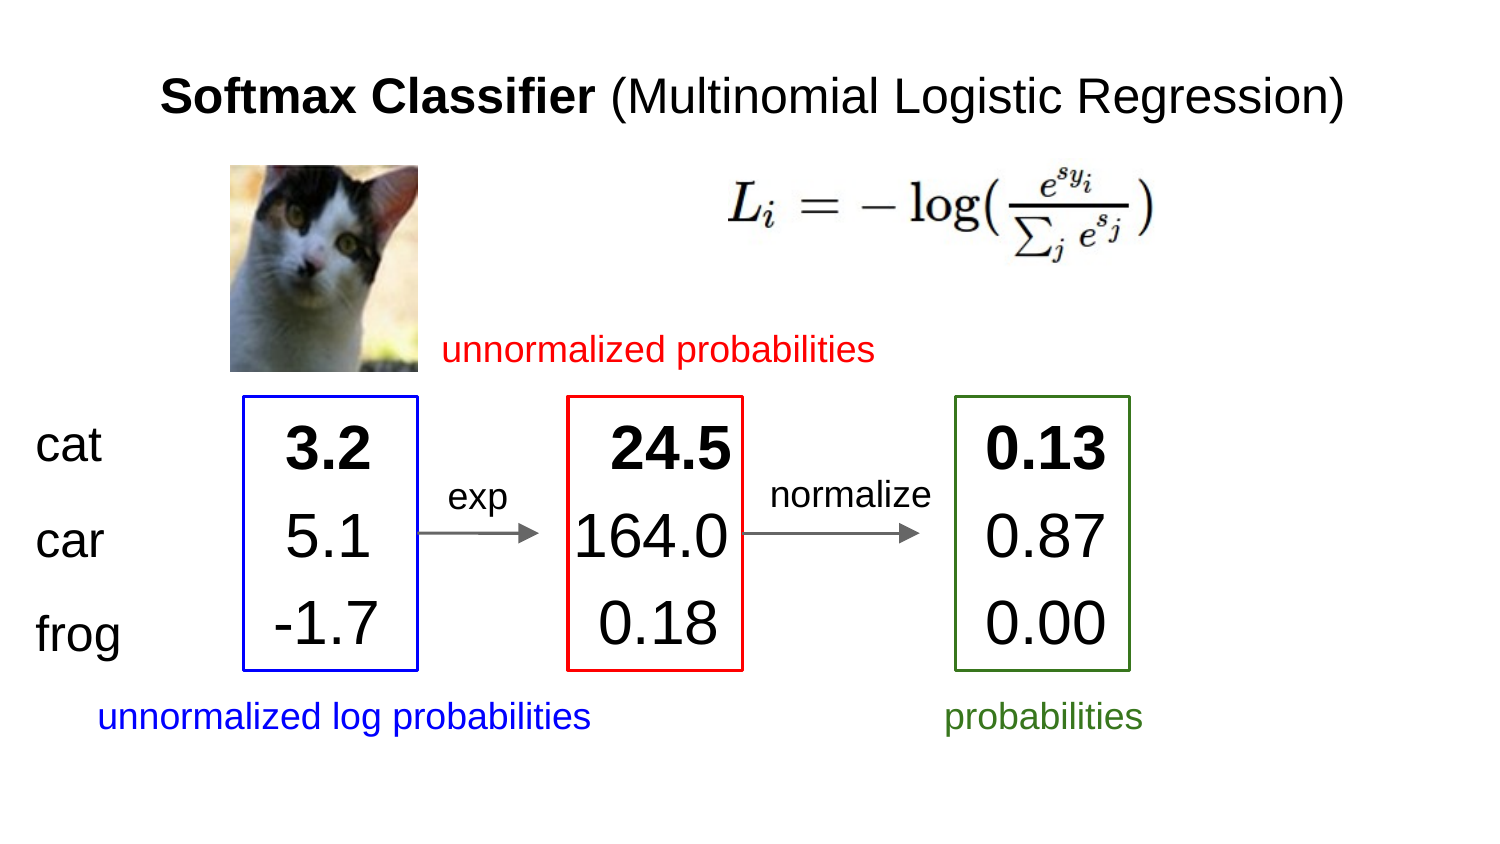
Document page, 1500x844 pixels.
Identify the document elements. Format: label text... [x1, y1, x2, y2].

text_box Softmax Classifier (Multinomial Logistic Regression) [71, 48, 1435, 146]
text_box 5.1 [270, 479, 470, 538]
text_box 24.5 [595, 392, 795, 451]
text_box -1.7 [258, 567, 457, 626]
text_box 0.13 [970, 392, 1170, 451]
text_box 3.2 [270, 392, 470, 451]
text_box 164.0 [558, 479, 757, 538]
picture [727, 158, 1158, 267]
text_box 0.87 [970, 479, 1170, 538]
text_box unnormalized log probabilities [82, 676, 648, 735]
text_box 0.00 [970, 567, 1170, 626]
text_box 0.18 [583, 567, 783, 626]
text_box [568, 538, 743, 671]
text_box [243, 396, 418, 671]
text_box frog [20, 586, 237, 632]
text_box normalize [754, 454, 955, 500]
text_box car [20, 491, 237, 537]
text_box [955, 396, 1130, 671]
text_box cat [20, 396, 237, 442]
picture [230, 164, 418, 372]
text_box unnormalized probabilities [426, 310, 992, 369]
text_box probabilities [929, 676, 1165, 735]
text_box exp [432, 457, 571, 502]
text_box [568, 396, 743, 479]
